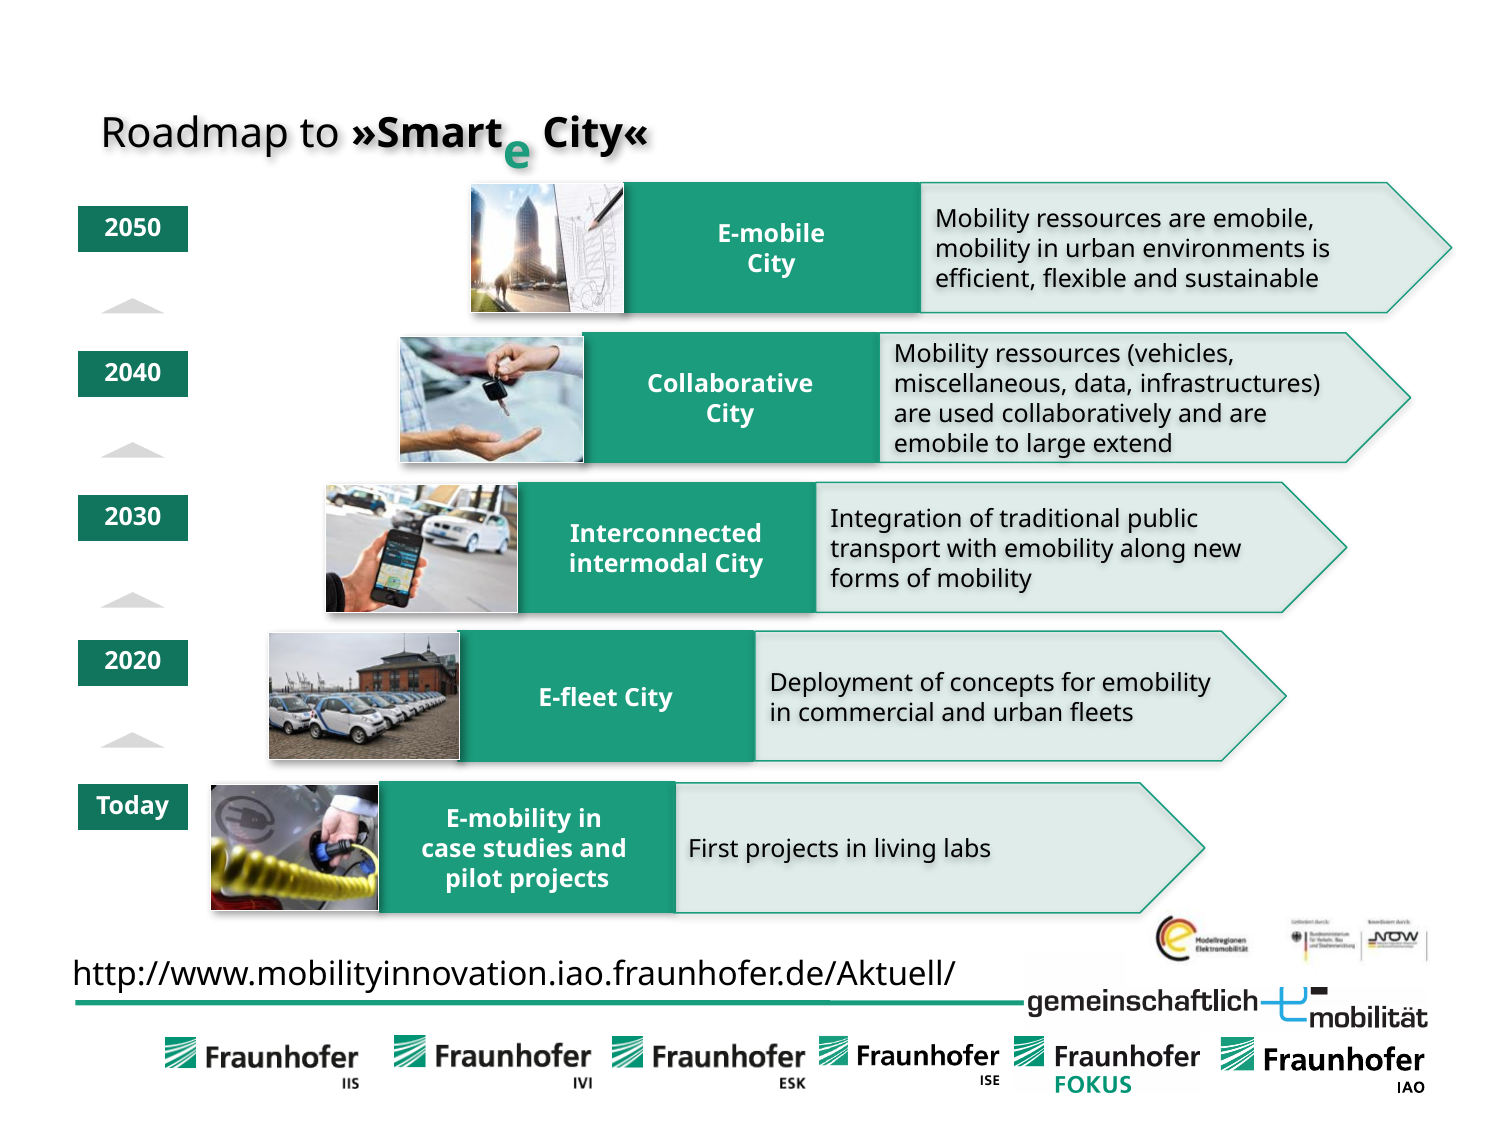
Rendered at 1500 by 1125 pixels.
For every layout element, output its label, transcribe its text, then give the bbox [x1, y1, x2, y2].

text_box 2030 [73, 491, 192, 545]
text_box 2020 [73, 636, 192, 690]
picture [612, 1036, 809, 1091]
text_box E-mobile City [634, 224, 914, 313]
text_box [98, 590, 167, 610]
picture [394, 1035, 595, 1091]
text_box E-fleet City [463, 630, 753, 762]
text_box Roadmap to »Smarte City« [100, 64, 1450, 214]
text_box Integration of traditional public transport with emobility along new forms of mobility [814, 481, 1348, 614]
text_box Interconnected intermodal City [521, 482, 813, 613]
picture [325, 484, 518, 613]
text_box Deployment of concepts for emobility in commercial and urban fleets [754, 630, 1287, 762]
text_box [98, 296, 167, 316]
picture [165, 1037, 362, 1091]
picture [1023, 893, 1435, 1033]
picture [1014, 1036, 1200, 1093]
text_box Collaborative City [582, 332, 877, 463]
text_box E-mobility in case studies and pilot projects [382, 781, 674, 913]
text_box Today [73, 780, 192, 834]
picture [817, 1034, 1000, 1086]
text_box First projects in living labs [672, 782, 1206, 914]
text_box http://www.mobilityinnovation.iao.fraunhofer.de/Aktuell/ [57, 945, 1125, 1000]
text_box 2050 [73, 202, 192, 256]
text_box 2040 [73, 347, 192, 401]
text_box Mobility ressources are emobile, mobility in urban environments is efficient, flexible and sustainable [919, 224, 1453, 314]
picture [210, 783, 380, 911]
text_box Mobility ressources (vehicles, miscellaneous, data, infrastructures) are used collaboratively and are emobile to large extend [878, 332, 1412, 464]
picture [399, 336, 584, 463]
text_box [98, 440, 167, 460]
picture [268, 632, 460, 760]
text_box [98, 730, 167, 750]
picture [469, 183, 624, 313]
